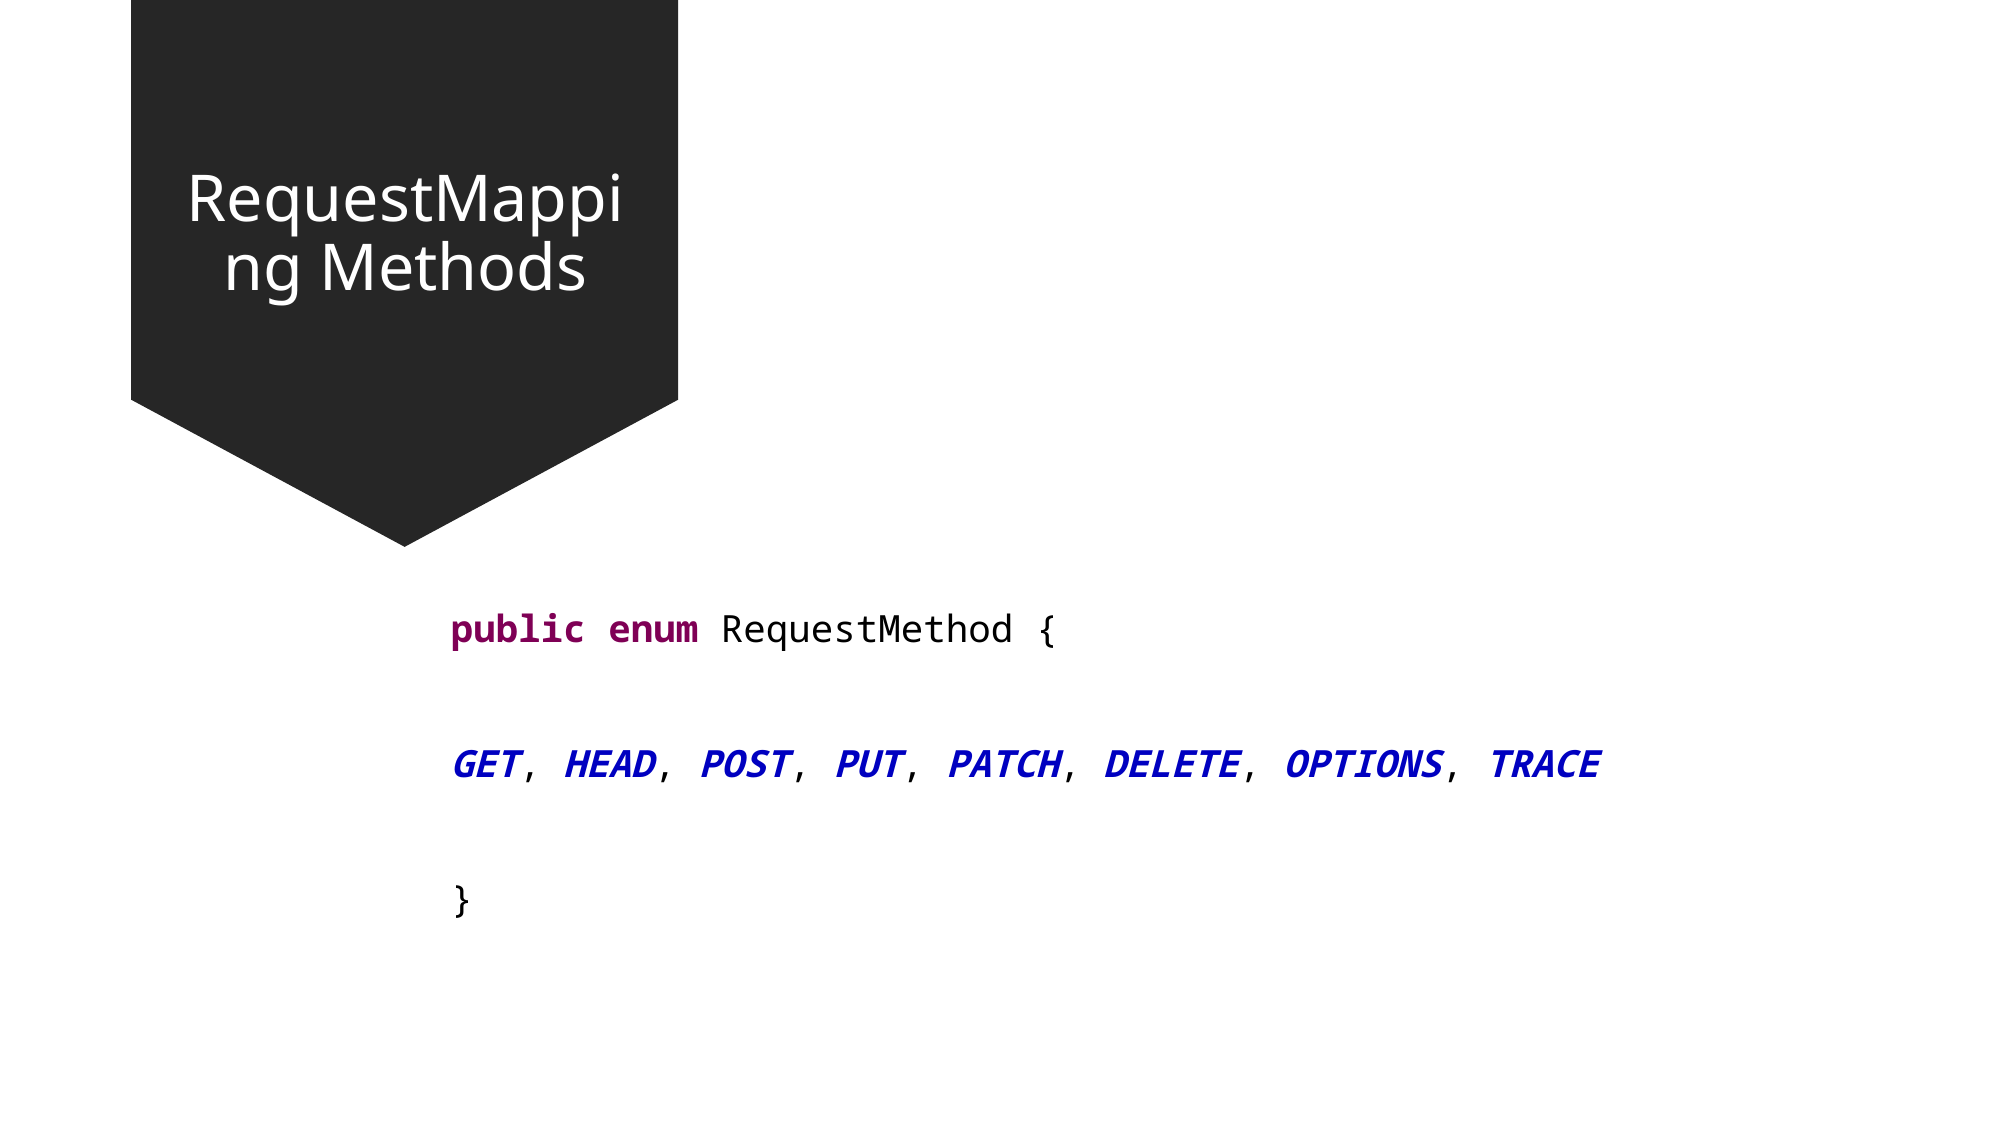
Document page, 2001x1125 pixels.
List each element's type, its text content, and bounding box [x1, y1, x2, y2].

text_box [203, 440, 606, 549]
text_box public enum RequestMethod { GET, HEAD, POST, PUT, PATCH, DELETE, OPTIONS, TRACE } [436, 598, 2000, 928]
title RequestMapping Methods [168, 31, 643, 440]
text_box [130, 0, 680, 421]
